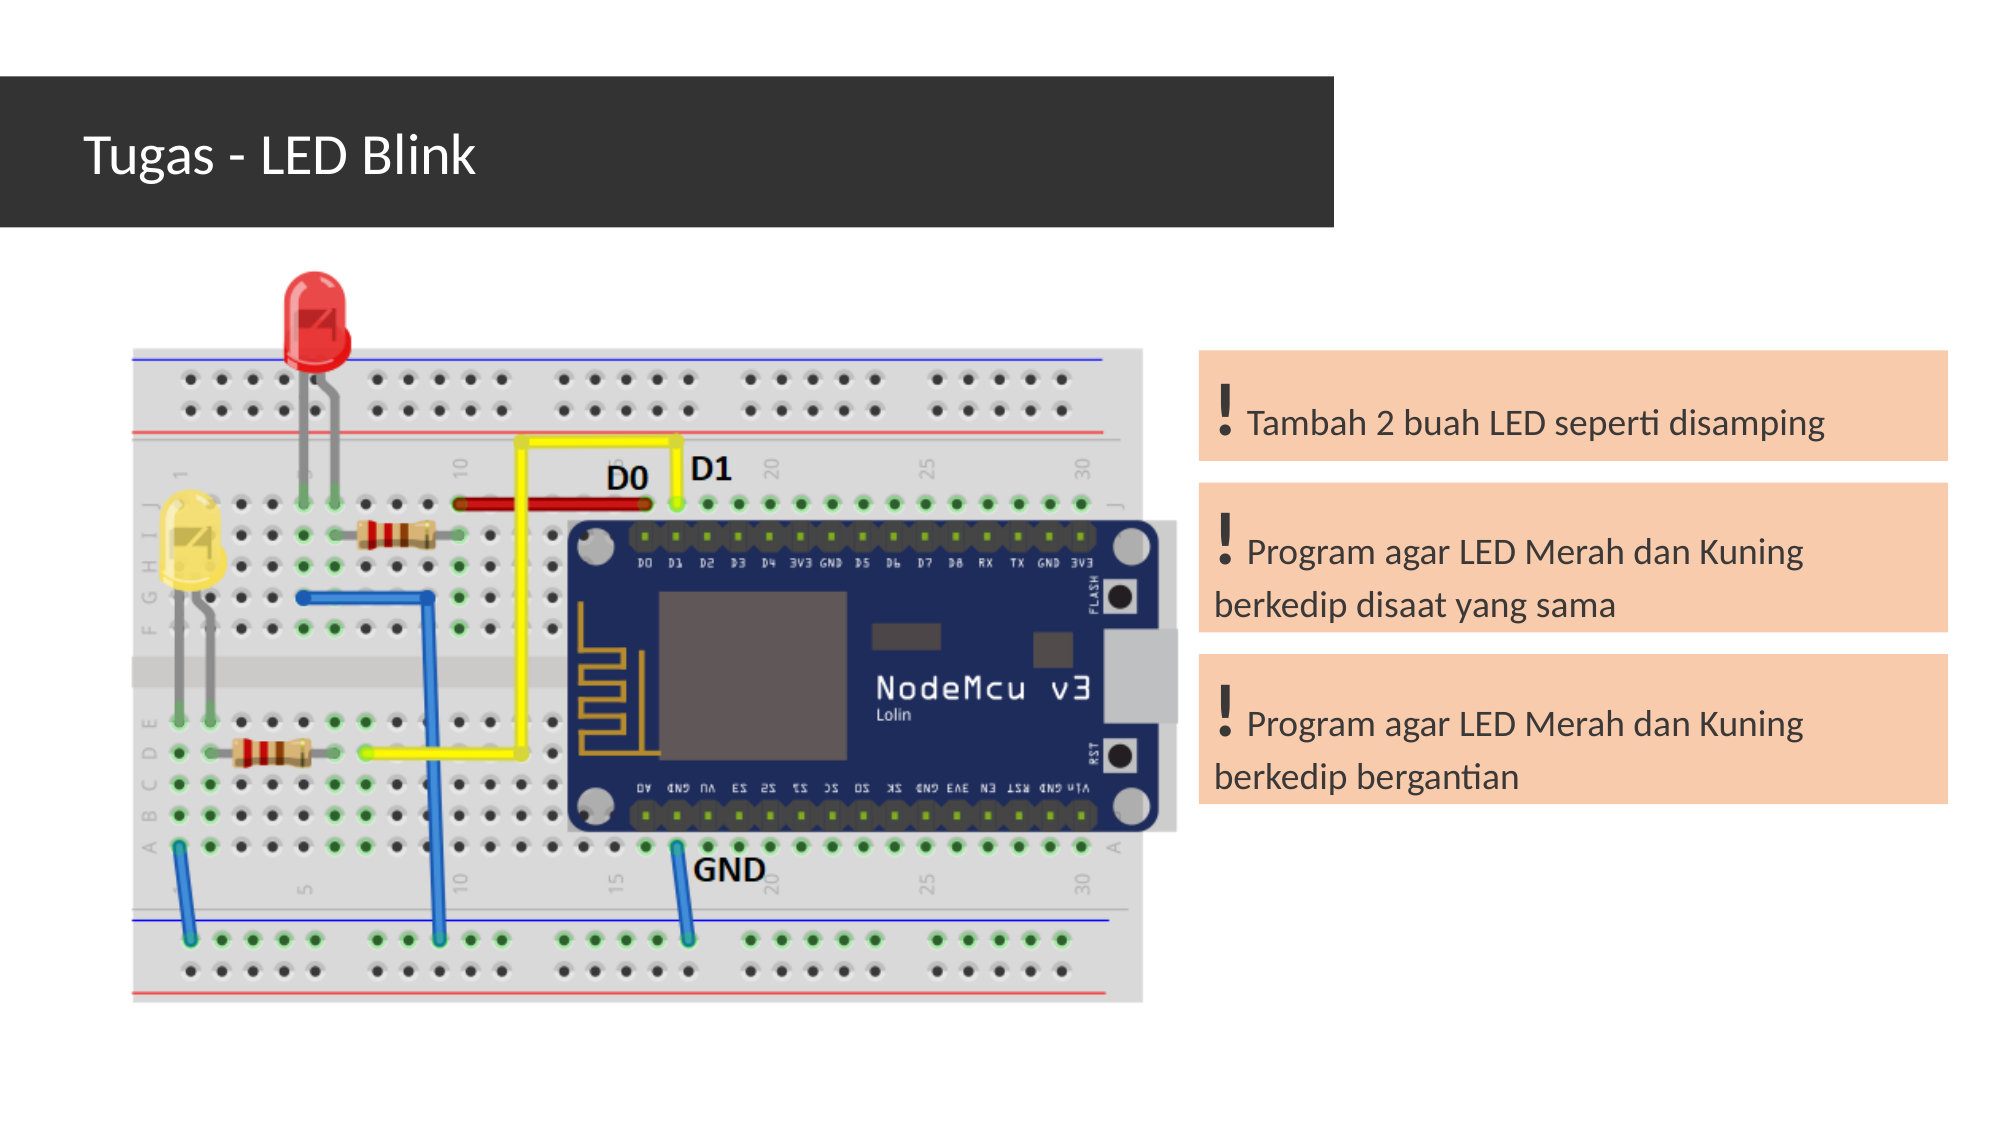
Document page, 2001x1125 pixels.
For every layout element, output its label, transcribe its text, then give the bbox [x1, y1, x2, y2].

text_box ! Program agar LED Merah dan Kuning berkedip bergantian [1199, 653, 1949, 805]
text_box ! Tambah 2 buah LED seperti disamping [1199, 349, 1949, 462]
text_box Tugas - LED Blink [68, 109, 493, 194]
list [104, 256, 1199, 1033]
text_box [0, 75, 1335, 228]
text_box ! Program agar LED Merah dan Kuning berkedip disaat yang sama [1199, 482, 1949, 634]
